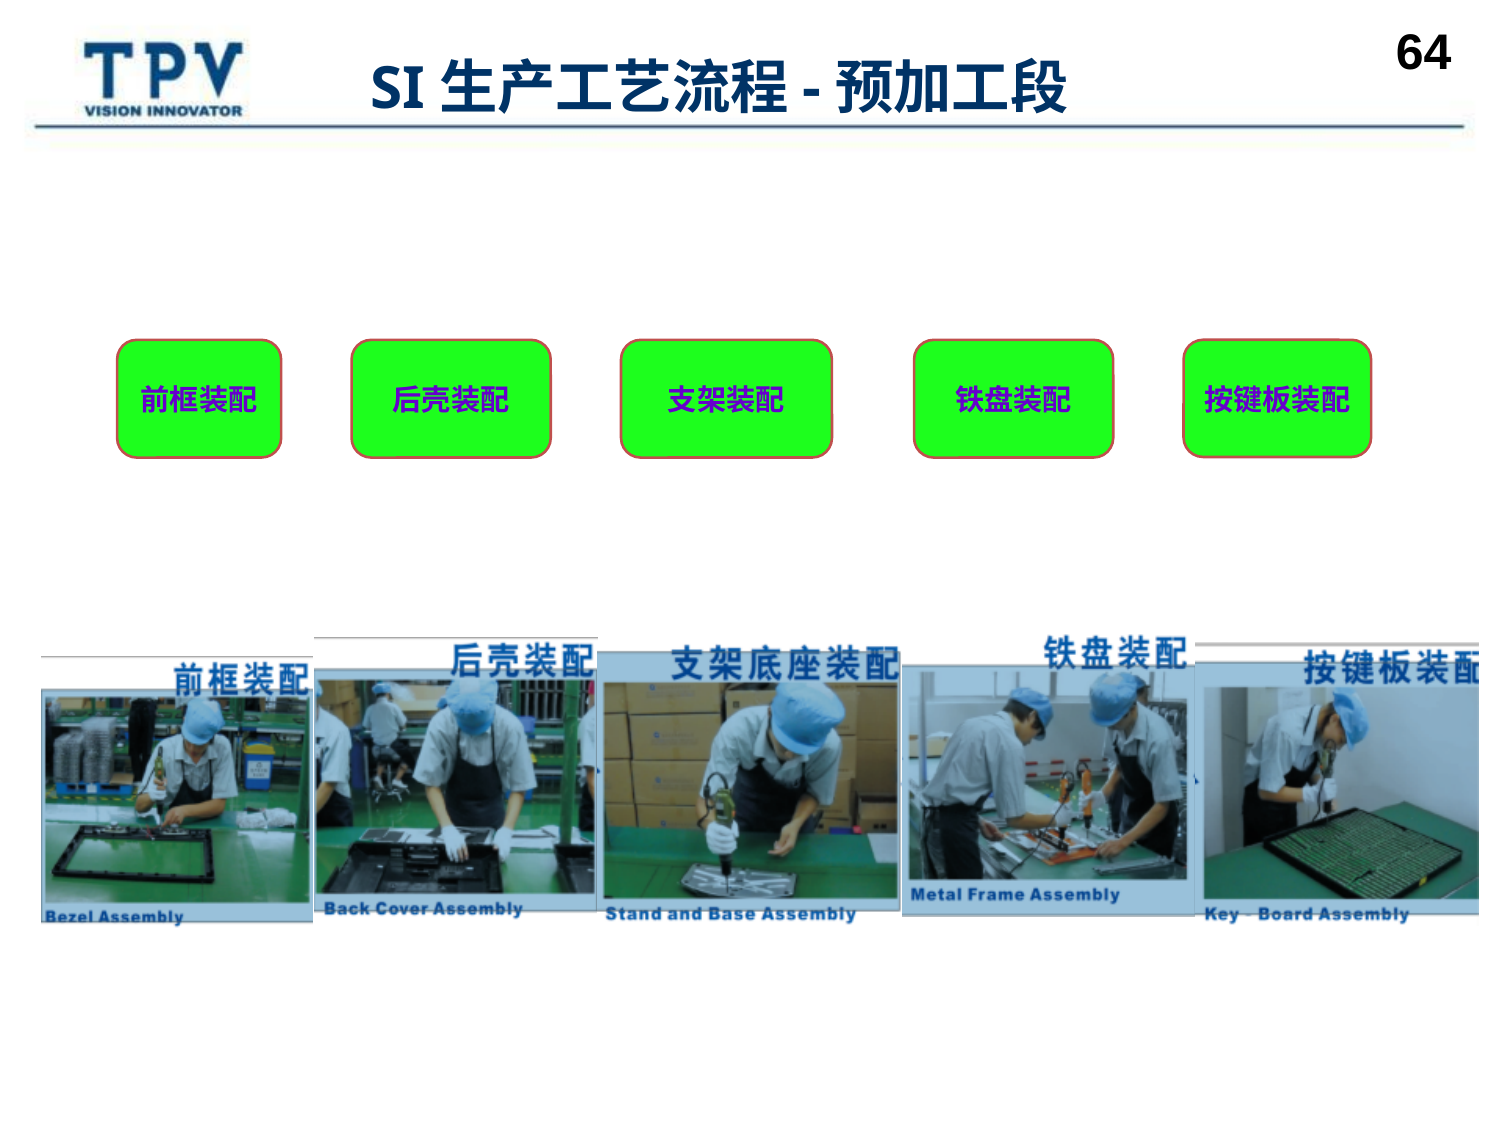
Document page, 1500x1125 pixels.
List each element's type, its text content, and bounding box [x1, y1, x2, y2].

text_box 按键板装配 [1183, 339, 1372, 457]
text_box 前框装配 [117, 339, 282, 458]
text_box 支架装配 [621, 339, 832, 458]
picture [0, 1, 1500, 1124]
text_box SI生产工艺流程-预加工段 [355, 42, 1282, 128]
text_box 后壳装配 [351, 339, 551, 458]
text_box 铁盘装配 [914, 339, 1114, 458]
